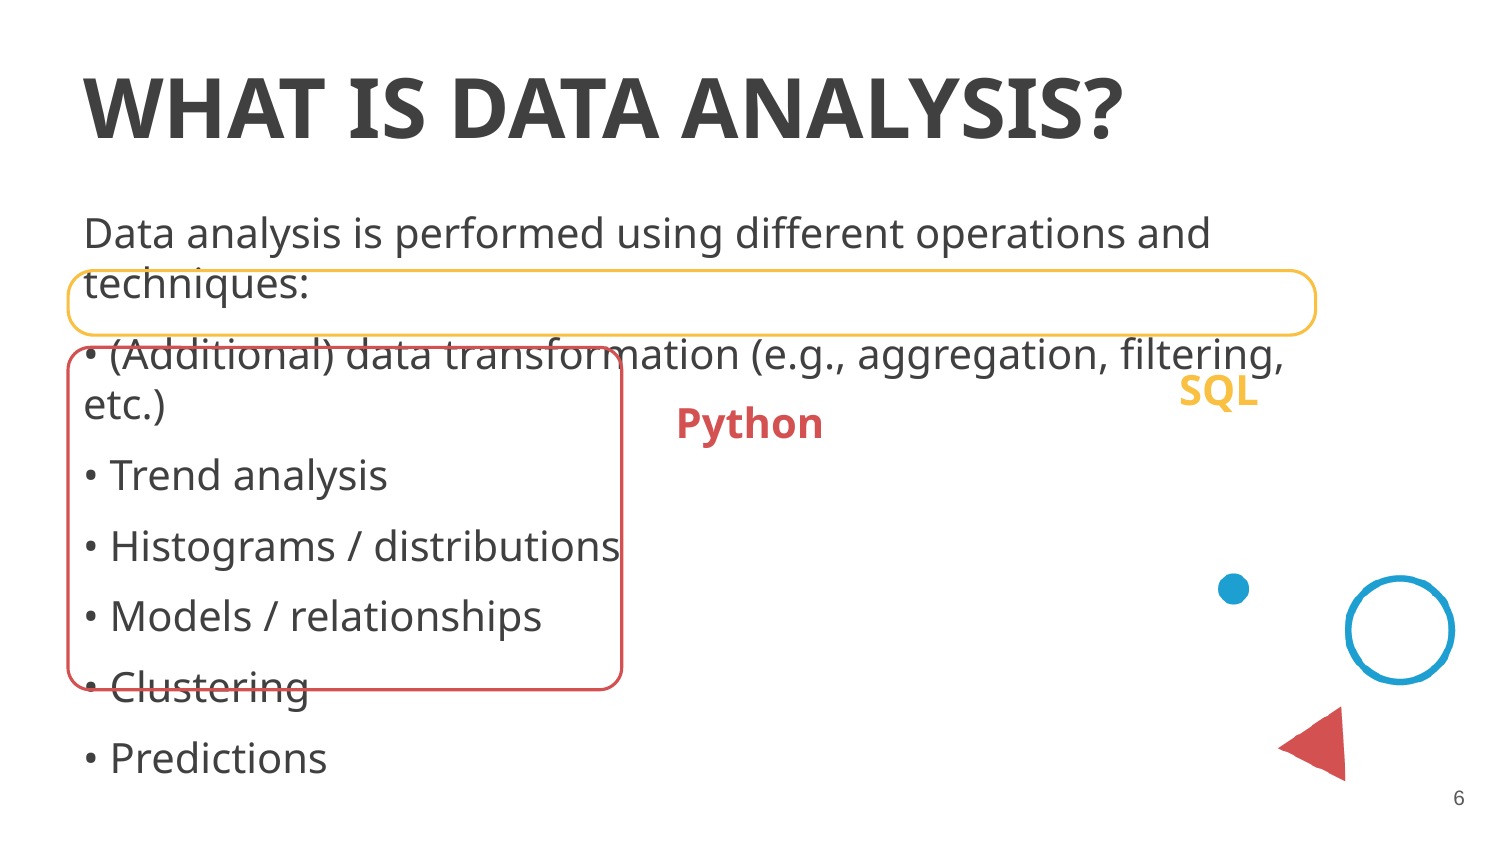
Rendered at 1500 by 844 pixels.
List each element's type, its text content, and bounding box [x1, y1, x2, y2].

text_box SQL [1149, 343, 1289, 435]
text_box [67, 347, 622, 690]
text_box Data analysis is performed using different operations and techniques: • (Additional) data transformation (e.g., aggregation, filtering, etc.) • Trend analysis • Histograms / distributions • Models / relationships • Clustering • Predictions [68, 191, 1390, 765]
text_box WHAT IS DATA ANALYSIS? [68, 40, 1480, 292]
text_box [68, 270, 1316, 336]
text_box Python [622, 376, 878, 468]
picture [1174, 510, 1500, 838]
